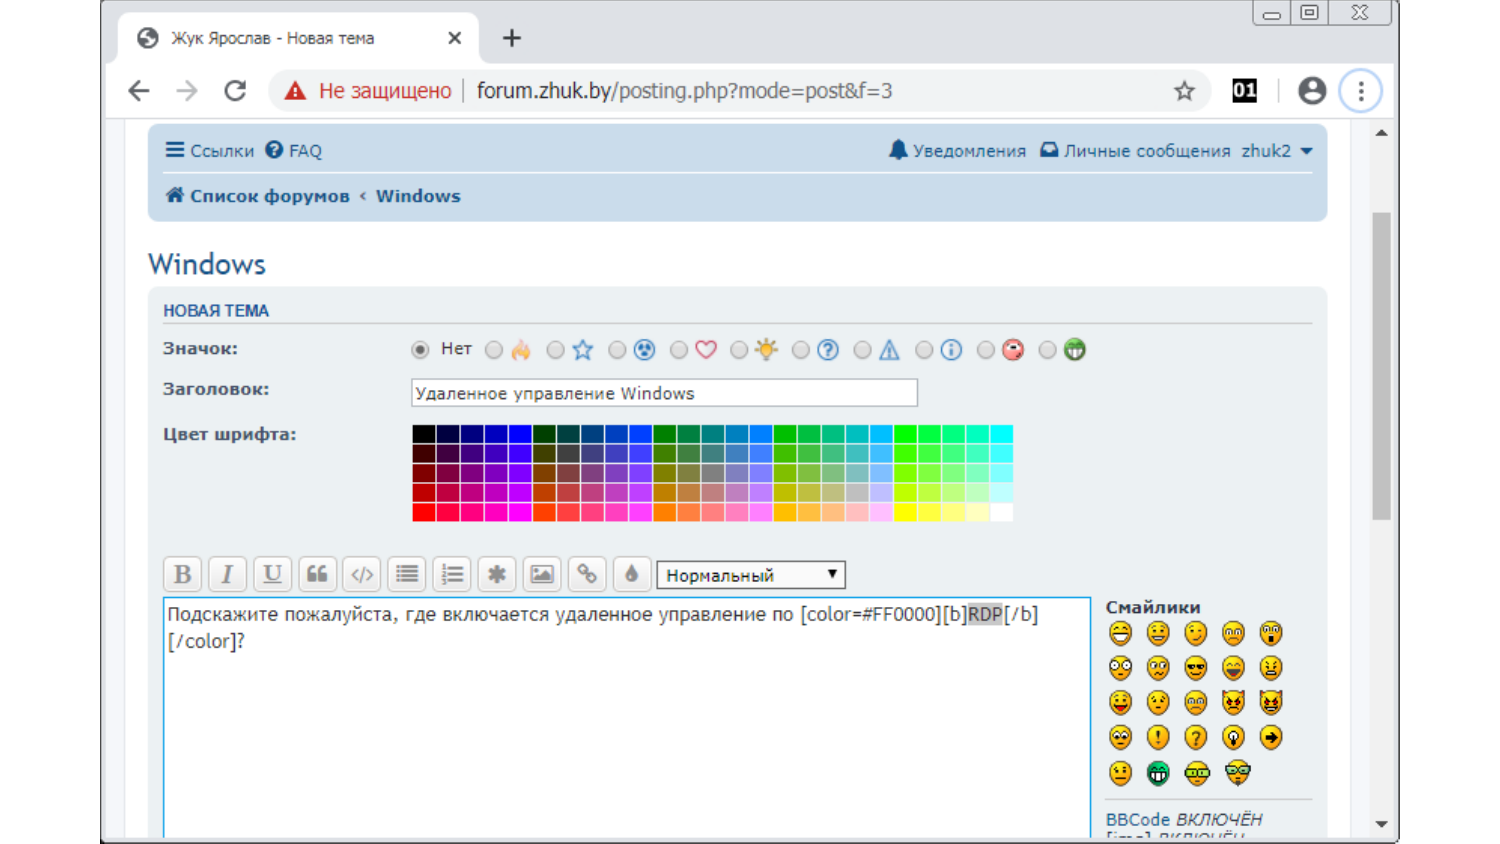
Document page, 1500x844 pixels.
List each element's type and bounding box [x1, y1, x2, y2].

picture [99, 0, 1400, 844]
